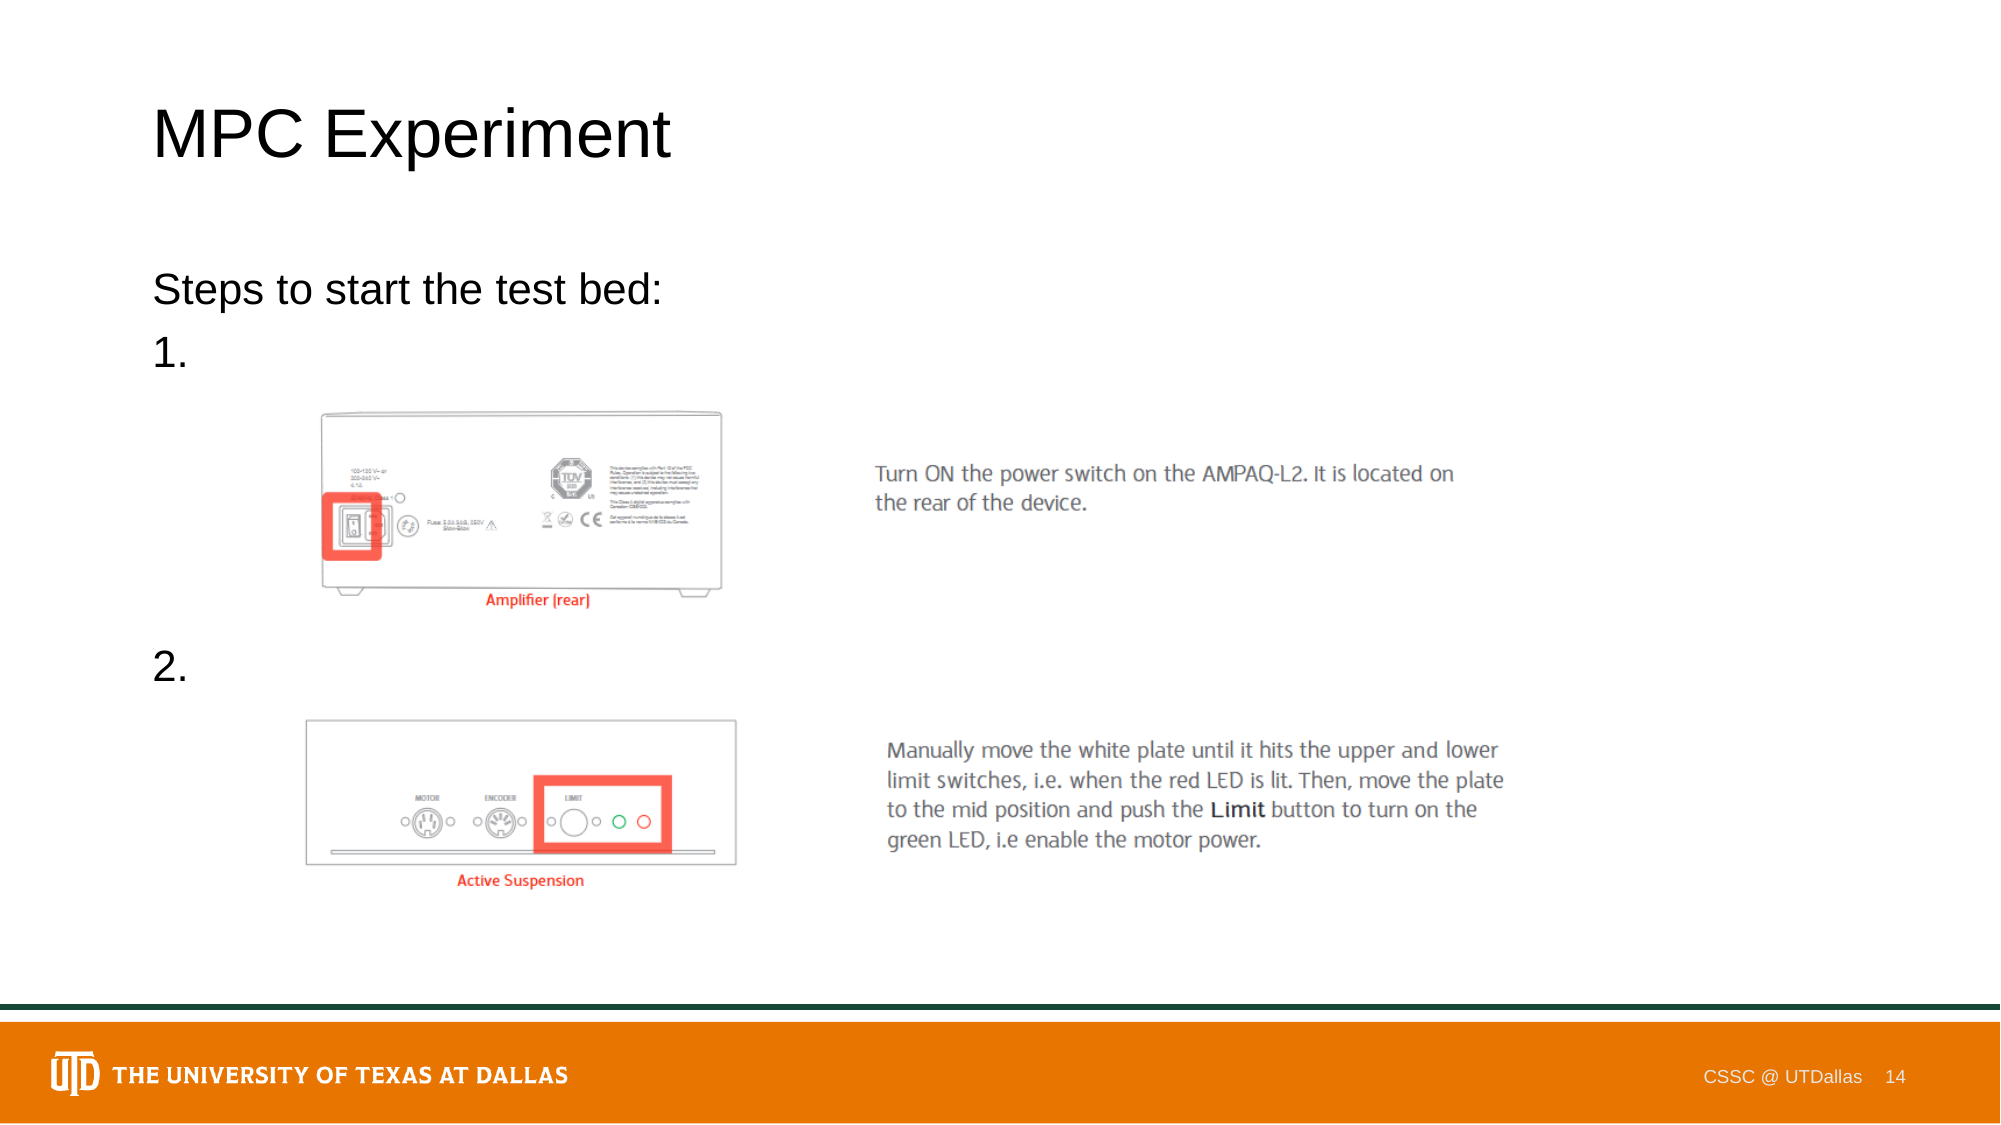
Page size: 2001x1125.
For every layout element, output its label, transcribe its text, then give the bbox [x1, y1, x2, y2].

picture [285, 702, 1524, 893]
picture [24, 1021, 588, 1121]
list Steps to start the test bed: 1. 2. [137, 259, 1863, 975]
title MPC Experiment [137, 40, 1863, 231]
slide_number 14 [1862, 1060, 1922, 1092]
footer CSSC @ UTDallas [662, 1059, 1863, 1092]
picture [285, 402, 1496, 617]
